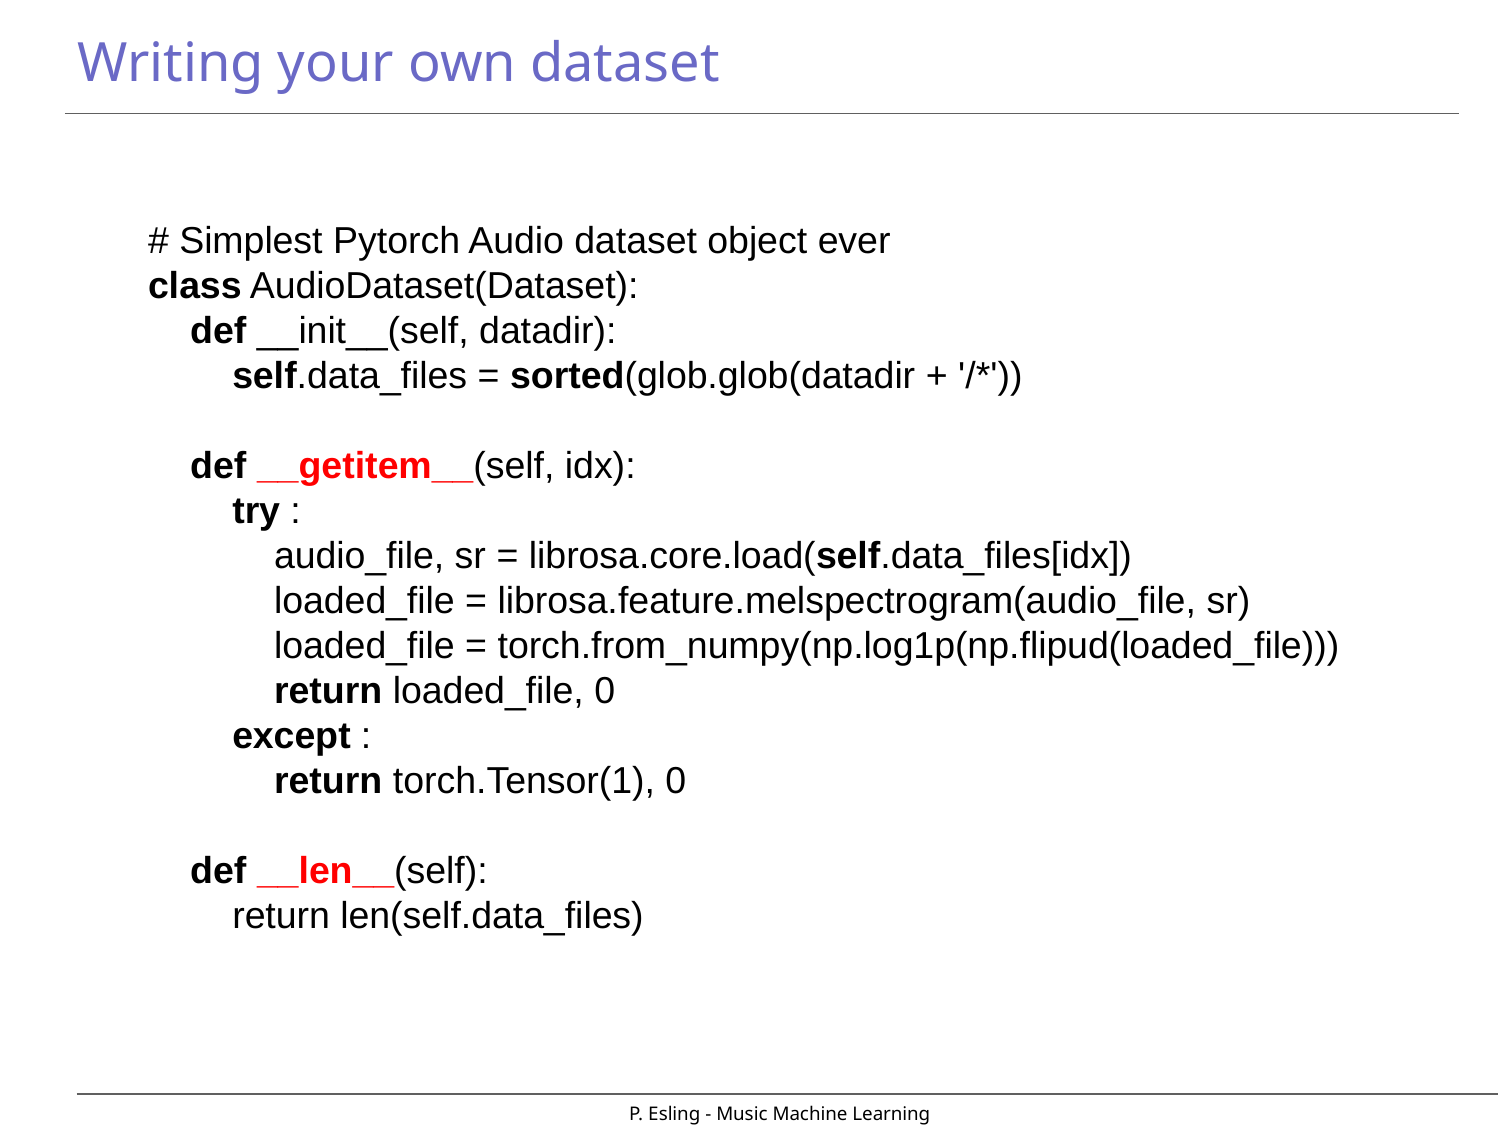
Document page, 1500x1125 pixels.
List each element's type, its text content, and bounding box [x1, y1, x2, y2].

footer P. Esling - Music Machine Learning [194, 1093, 1365, 1125]
title Writing your own dataset [62, 6, 1447, 114]
text_box ﻿# Simplest Pytorch Audio dataset object ever class AudioDataset(Dataset): def __init__(self, datadir): self.data_files = sorted(glob.glob(datadir + '/*')) def __getitem__(self, idx): try : audio_file, sr = librosa.core.load(self.data_files[idx]) loaded_file = librosa.feature.melspectrogram(audio_file, sr) loaded_file = torch.from_numpy(np.log1p(np.flipud(loaded_file))) return loaded_file, 0 except : return torch.Tensor(1), 0 def __len__(self): return len(self.data_files) [133, 209, 1365, 944]
